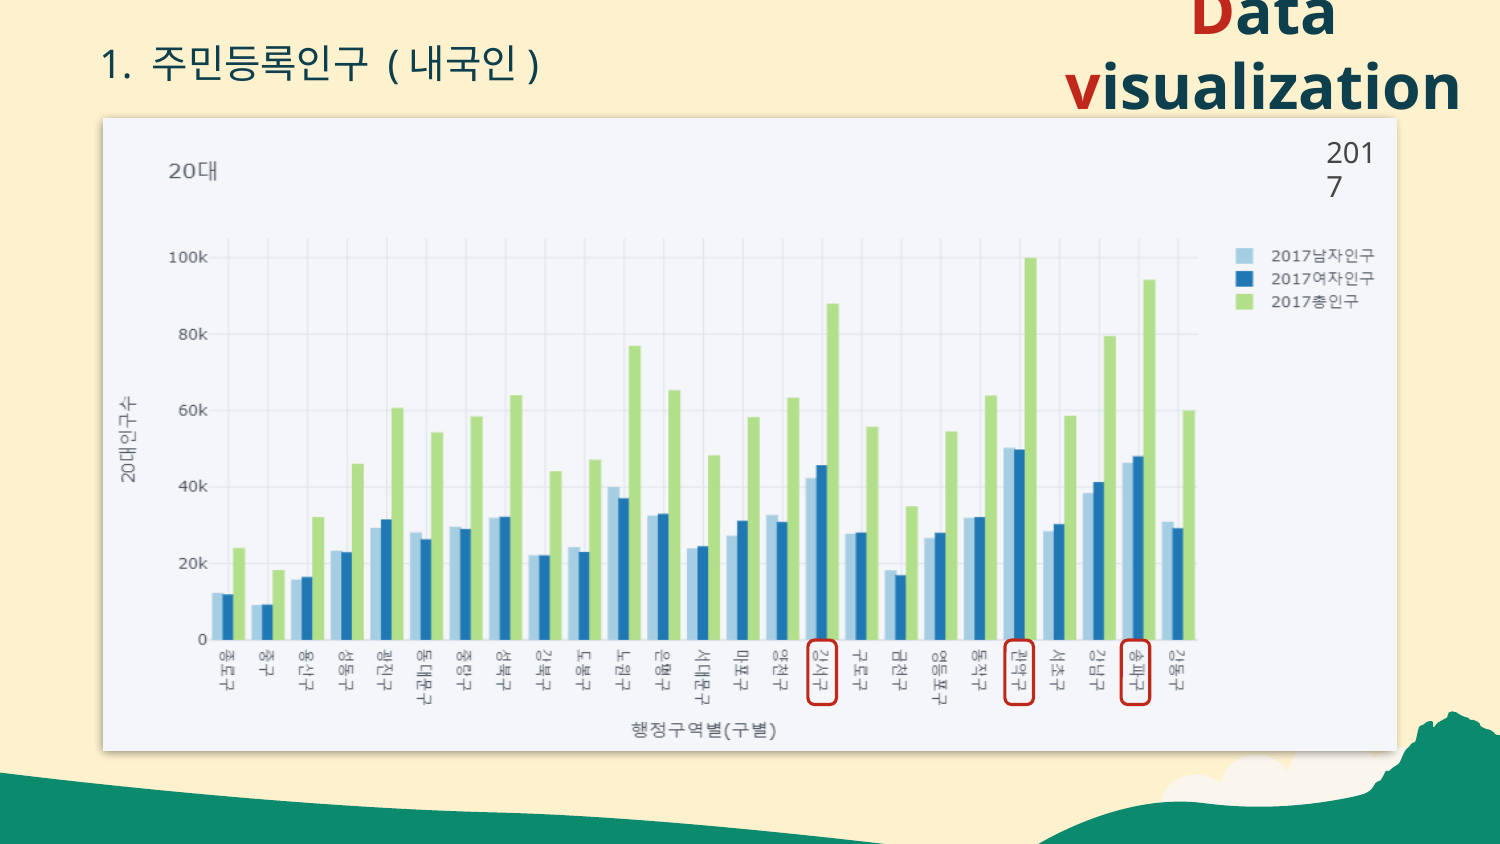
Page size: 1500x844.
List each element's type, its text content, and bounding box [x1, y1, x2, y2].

text_box 1. 주민등록인구 (내국인) [84, 24, 600, 102]
picture [103, 118, 1397, 751]
title Data visualization [1028, 0, 1500, 94]
